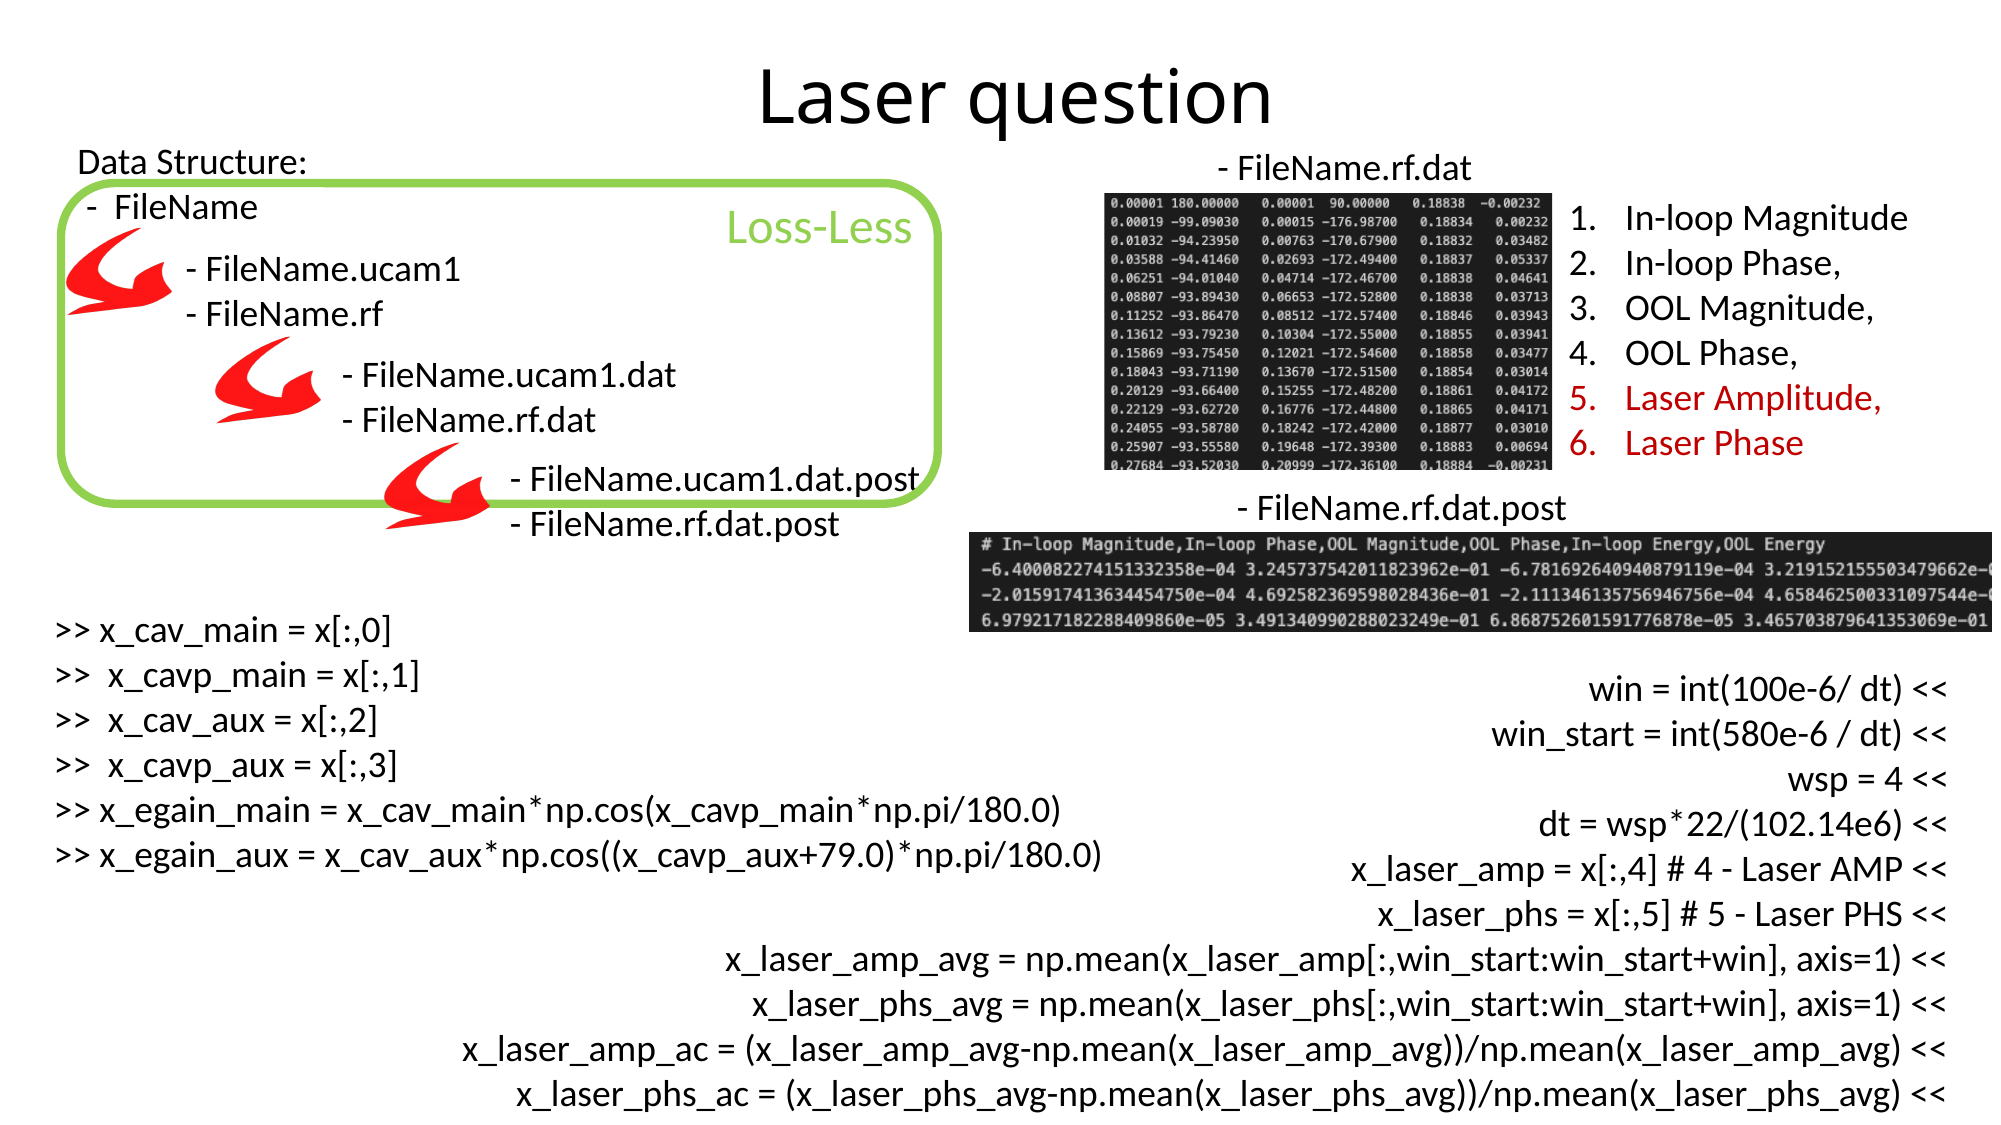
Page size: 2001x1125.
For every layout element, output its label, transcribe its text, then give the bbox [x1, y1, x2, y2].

text_box win = int(100e-6/ dt) << win_start = int(580e-6 / dt) << wsp = 4 << dt = wsp*22/(102.14e6) << x_laser_amp = x[:,4] # 4 - Laser AMP << x_laser_phs = x[:,5] # 5 - Laser PHS << x_laser_amp_avg = np.mean(x_laser_amp[:,win_start:win_start+win], axis=1) << x_laser_phs_avg = np.mean(x_laser_phs[:,win_start:win_start+win], axis=1) << x_laser_amp_ac = (x_laser_amp_avg-np.mean(x_laser_amp_avg))/np.mean(x_laser_amp_avg) << x_laser_phs_ac = (x_laser_phs_avg-np.mean(x_laser_phs_avg))/np.mean(x_laser_phs_avg) << [446, 656, 1965, 1125]
text_box Laser question [741, 40, 1291, 146]
text_box >> x_cav_main = x[:,0] >> x_cavp_main = x[:,1] >> x_cav_aux = x[:,2] >> x_cavp_aux = x[:,3] >> x_egain_main = x_cav_main*np.cos(x_cavp_main*np.pi/180.0) >> x_egain_aux = x_cav_aux*np.cos((x_cavp_aux+79.0)*np.pi/180.0) [38, 597, 1119, 883]
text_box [0, 130, 938, 598]
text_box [969, 475, 1992, 632]
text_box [1104, 135, 1927, 474]
